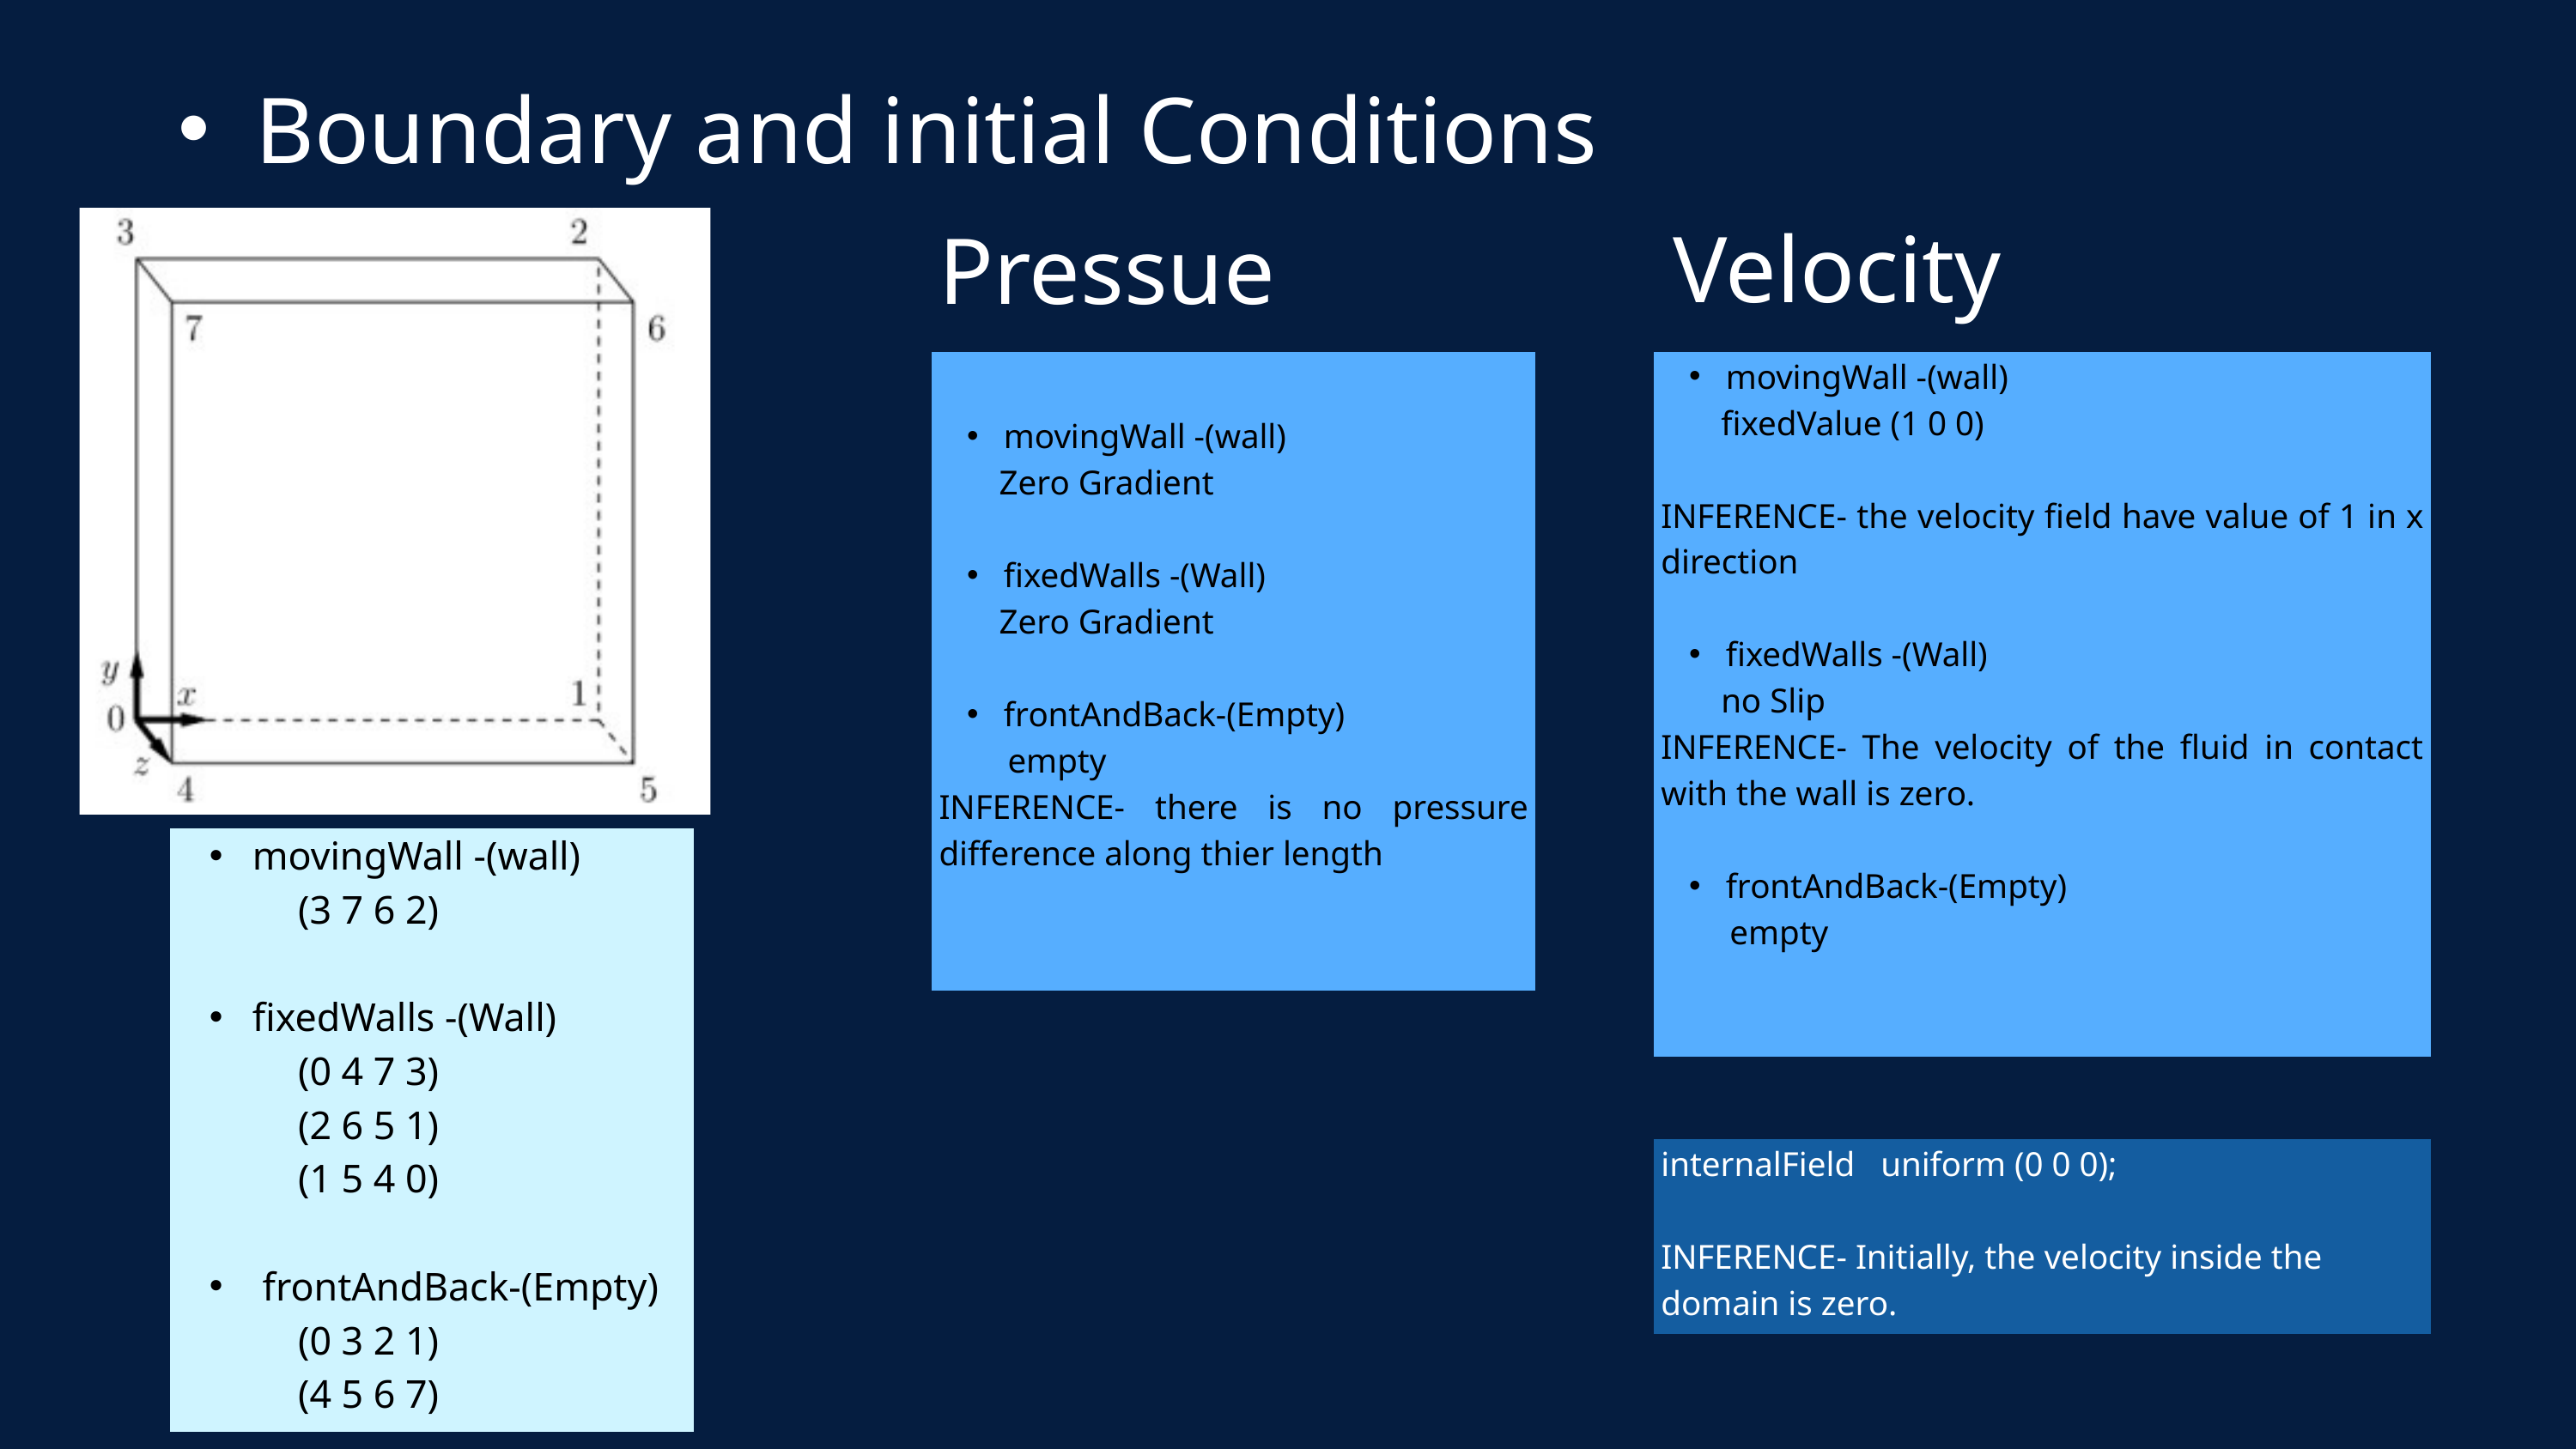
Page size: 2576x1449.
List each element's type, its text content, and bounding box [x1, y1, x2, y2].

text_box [1653, 351, 2432, 1058]
text_box Boundary and initial Conditions [0, 54, 1698, 182]
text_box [931, 351, 1536, 991]
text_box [1653, 1138, 2432, 1335]
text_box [169, 828, 695, 1433]
text_box Pressue [932, 195, 1283, 324]
text_box Velocity [1653, 193, 2021, 321]
text_box [79, 208, 711, 815]
